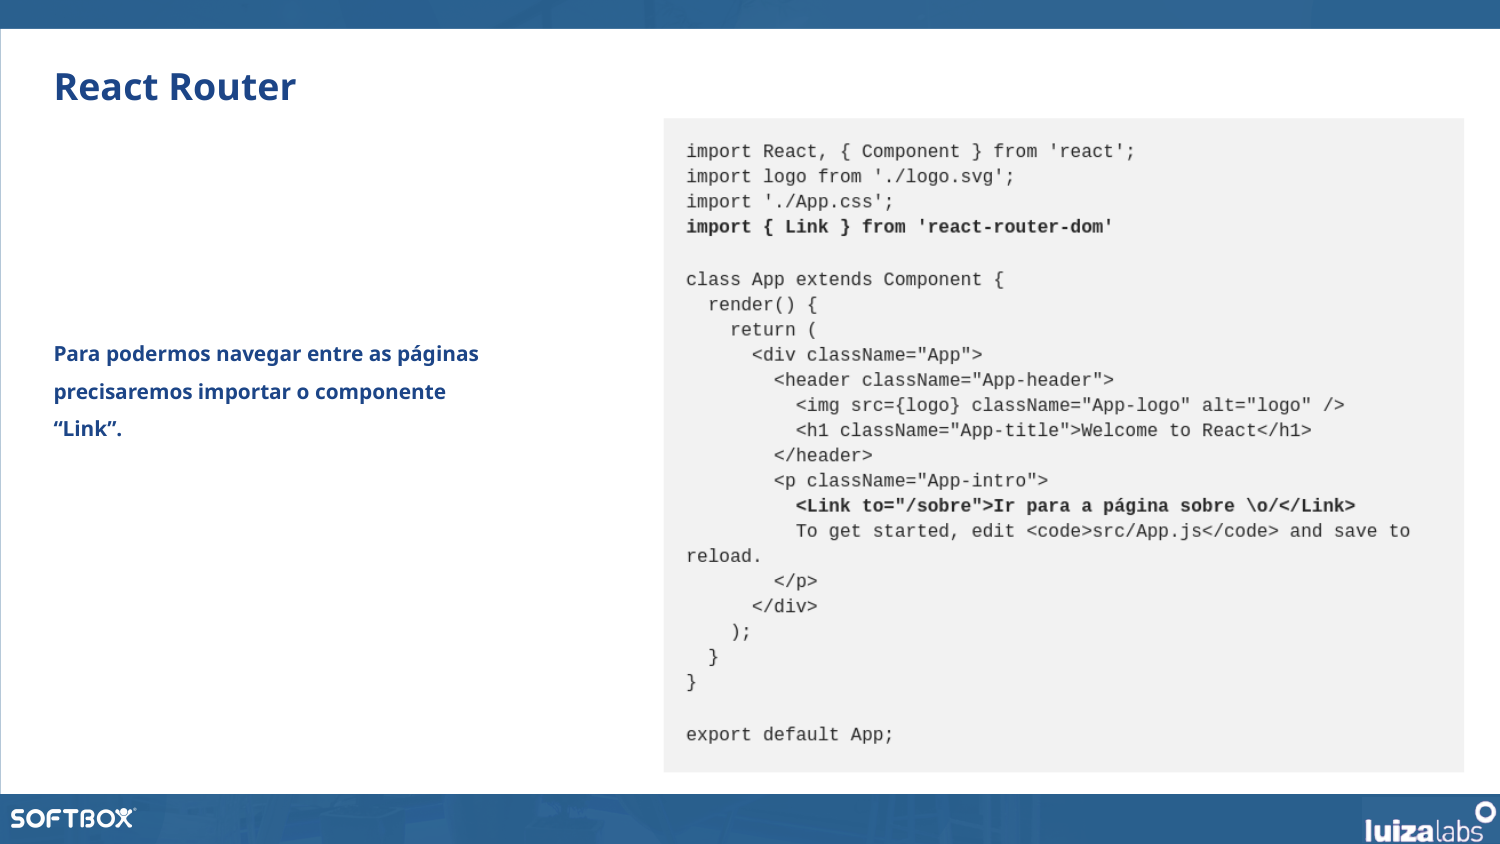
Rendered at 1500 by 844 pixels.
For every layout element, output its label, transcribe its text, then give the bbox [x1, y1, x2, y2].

text_box React Router [38, 28, 1500, 143]
picture [0, 0, 1500, 28]
picture [0, 794, 1500, 844]
text_box [0, 28, 1500, 794]
picture [657, 116, 1471, 778]
text_box Para podermos navegar entre as páginas precisaremos importar o componente “Link”. [38, 154, 652, 765]
